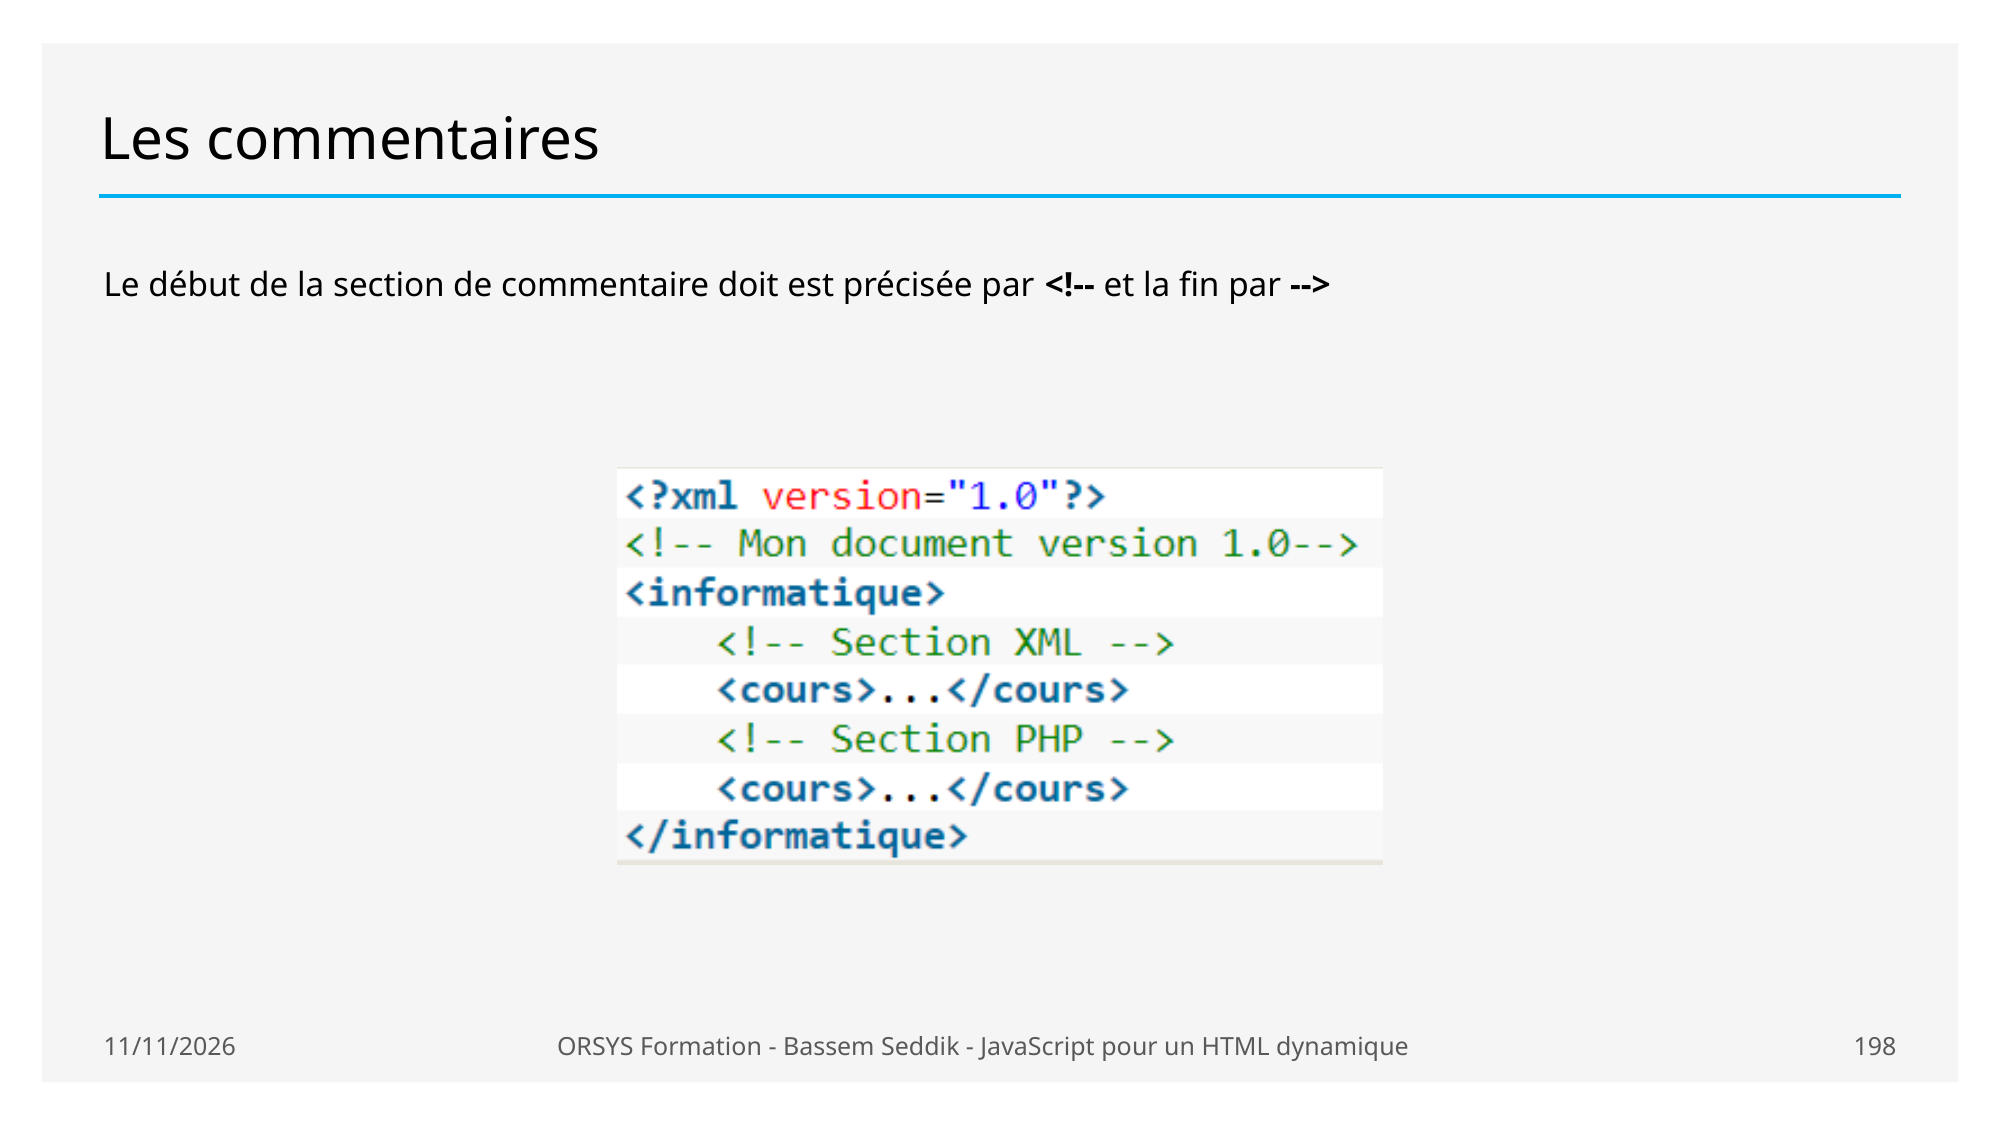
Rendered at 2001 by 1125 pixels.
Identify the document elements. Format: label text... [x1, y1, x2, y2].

title Les commentaires [85, 73, 1888, 179]
footer ORSYS Formation - Bassem Seddik - JavaScript pour un HTML dynamique [341, 1017, 1626, 1078]
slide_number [88, 1017, 341, 1078]
picture [617, 467, 1383, 865]
slide_number 198 [1626, 1017, 1912, 1078]
list Le début de la section de commentaire doit est précisée par <!-- et la fin par --> [88, 235, 1627, 982]
